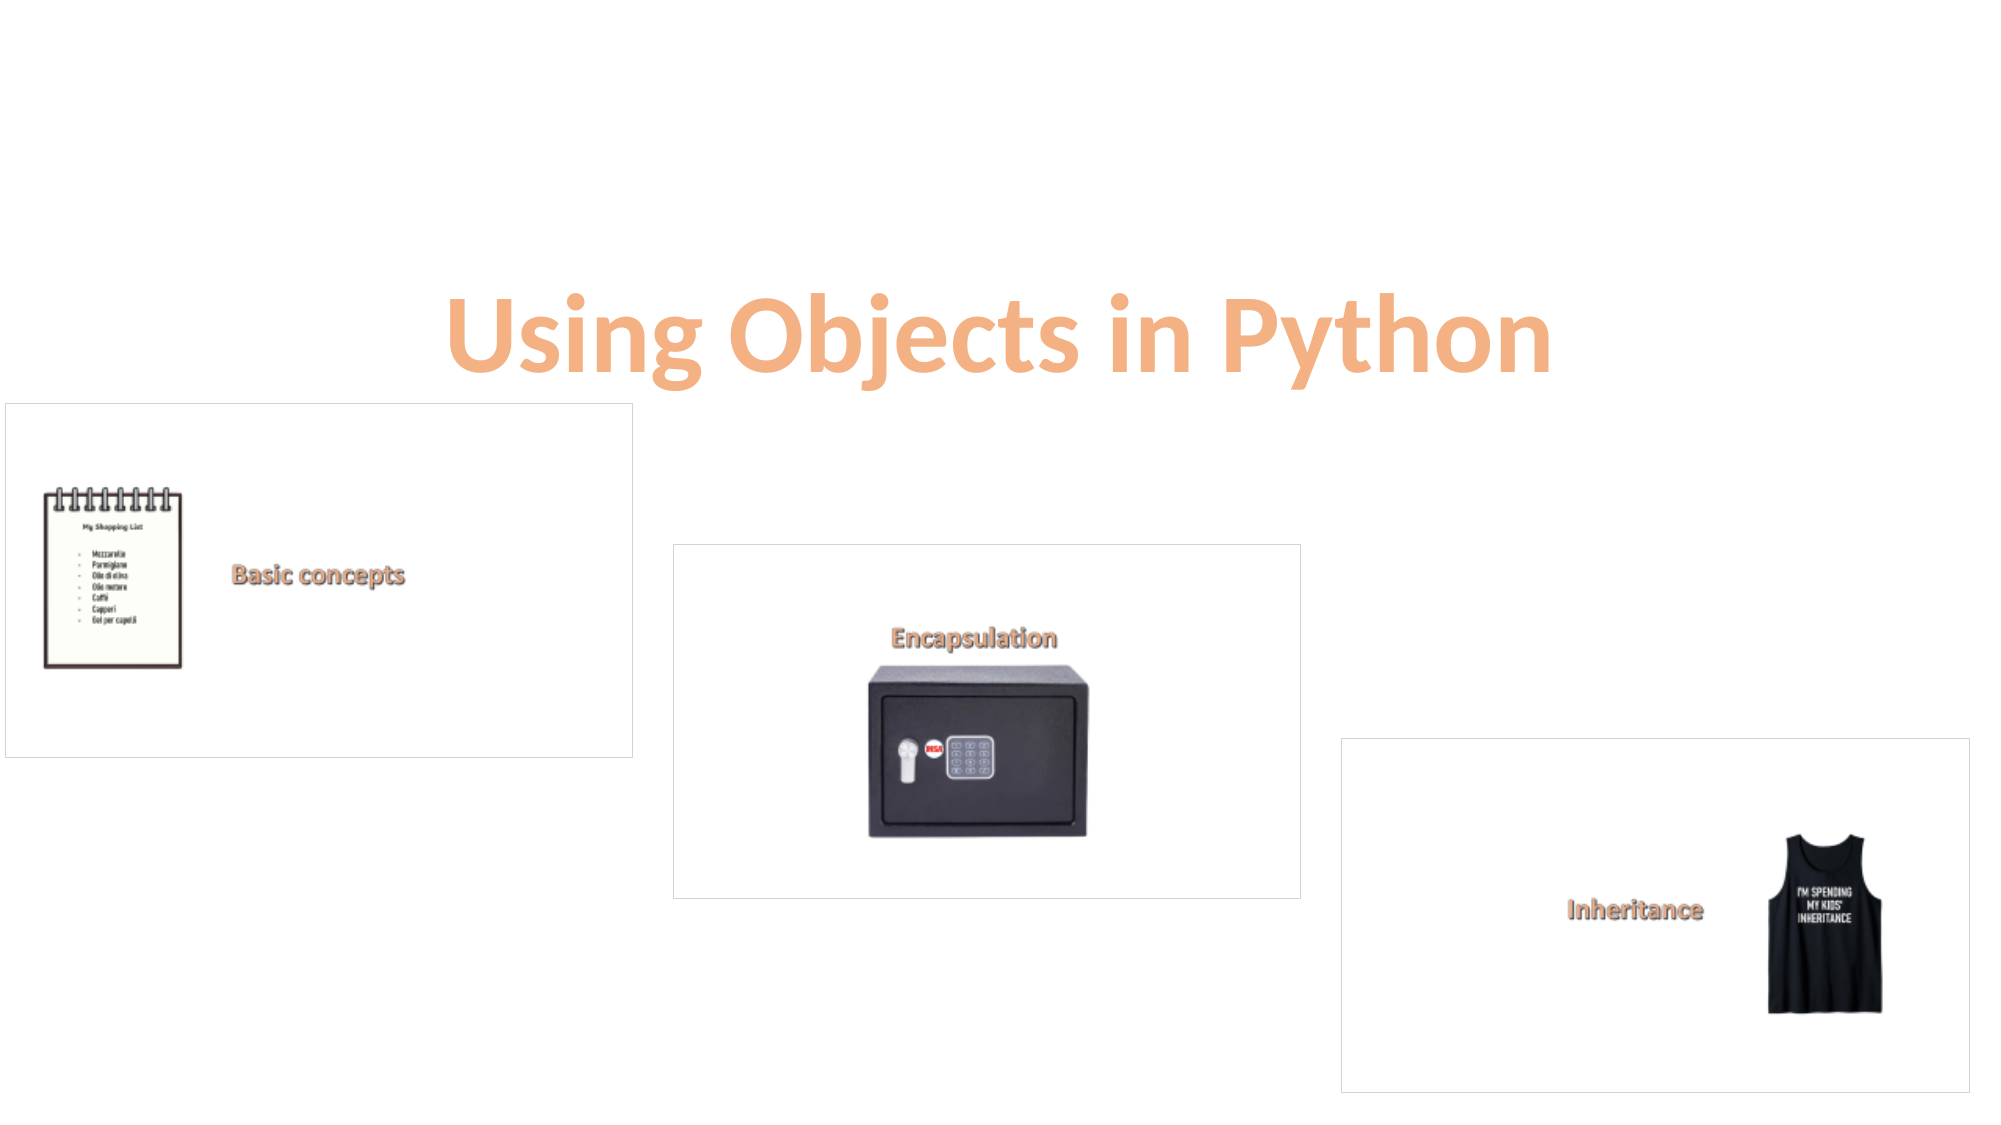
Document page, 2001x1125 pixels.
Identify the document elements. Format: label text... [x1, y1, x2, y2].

picture [1342, 739, 1969, 1092]
picture [6, 404, 632, 757]
picture [674, 545, 1300, 898]
text_box Using Objects in Python [429, 252, 1571, 402]
